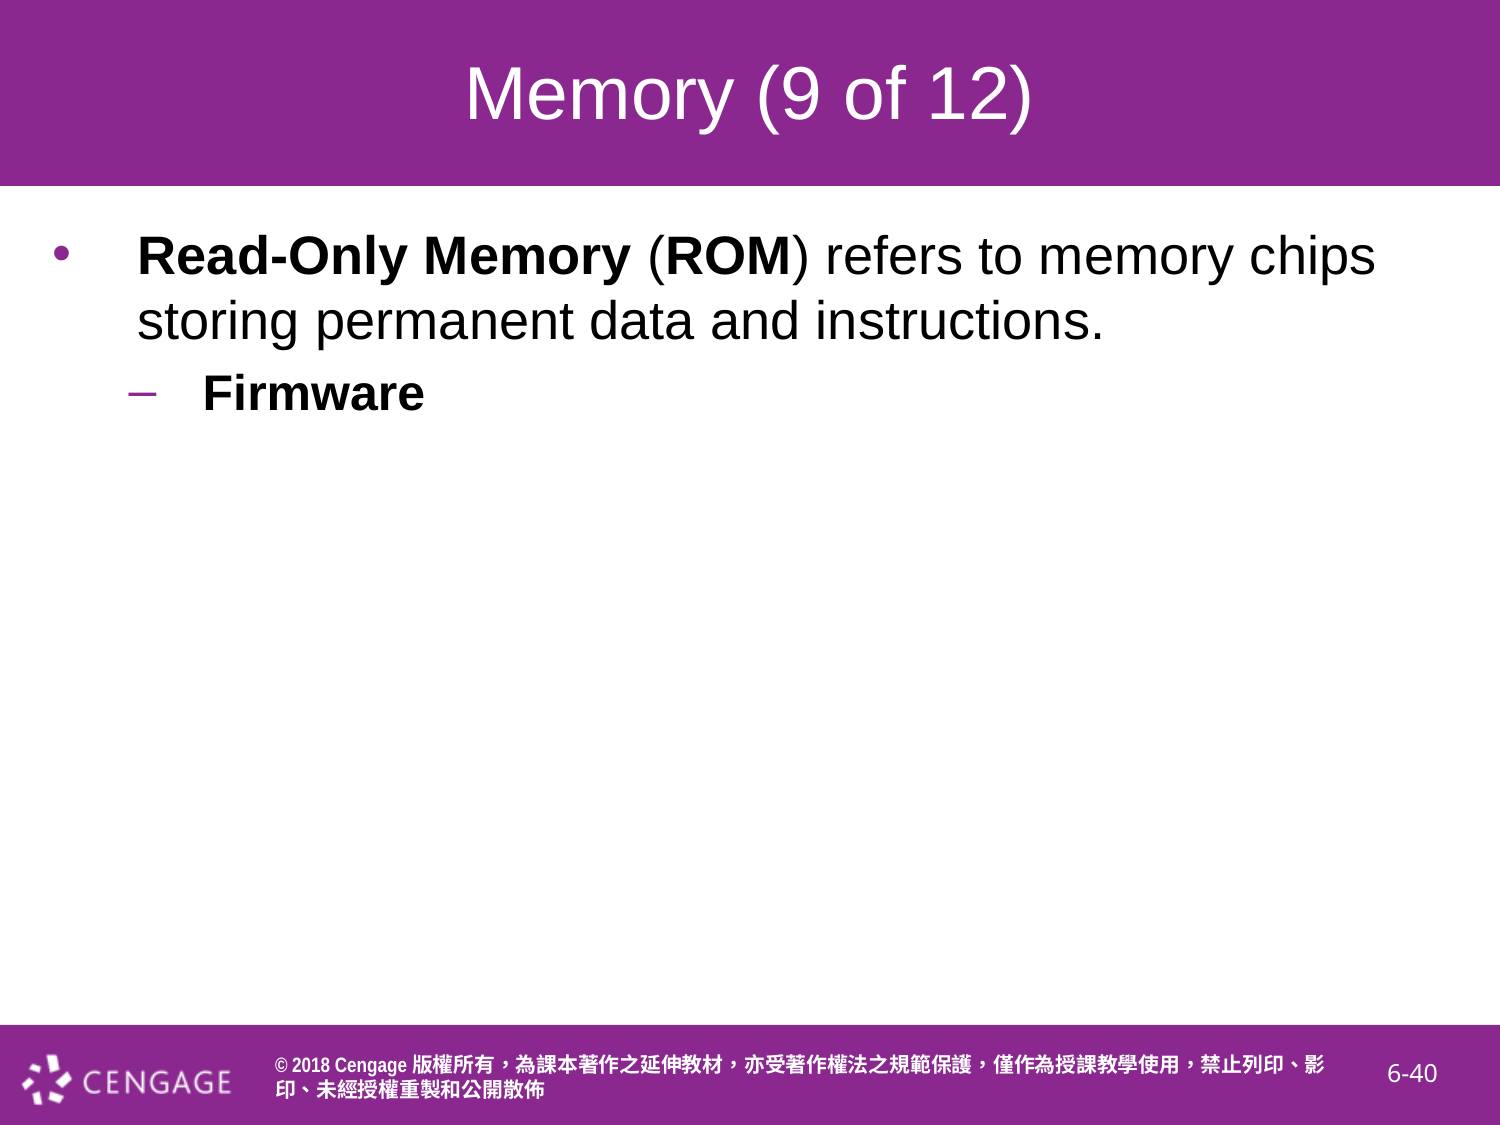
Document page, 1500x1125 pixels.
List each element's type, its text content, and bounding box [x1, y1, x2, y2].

picture [12, 1045, 236, 1113]
list Read-Only Memory (ROM) refers to memory chips storing permanent data and instructions. Firmware [37, 212, 1475, 1005]
title Memory (9 of 12) [7, 4, 1493, 175]
